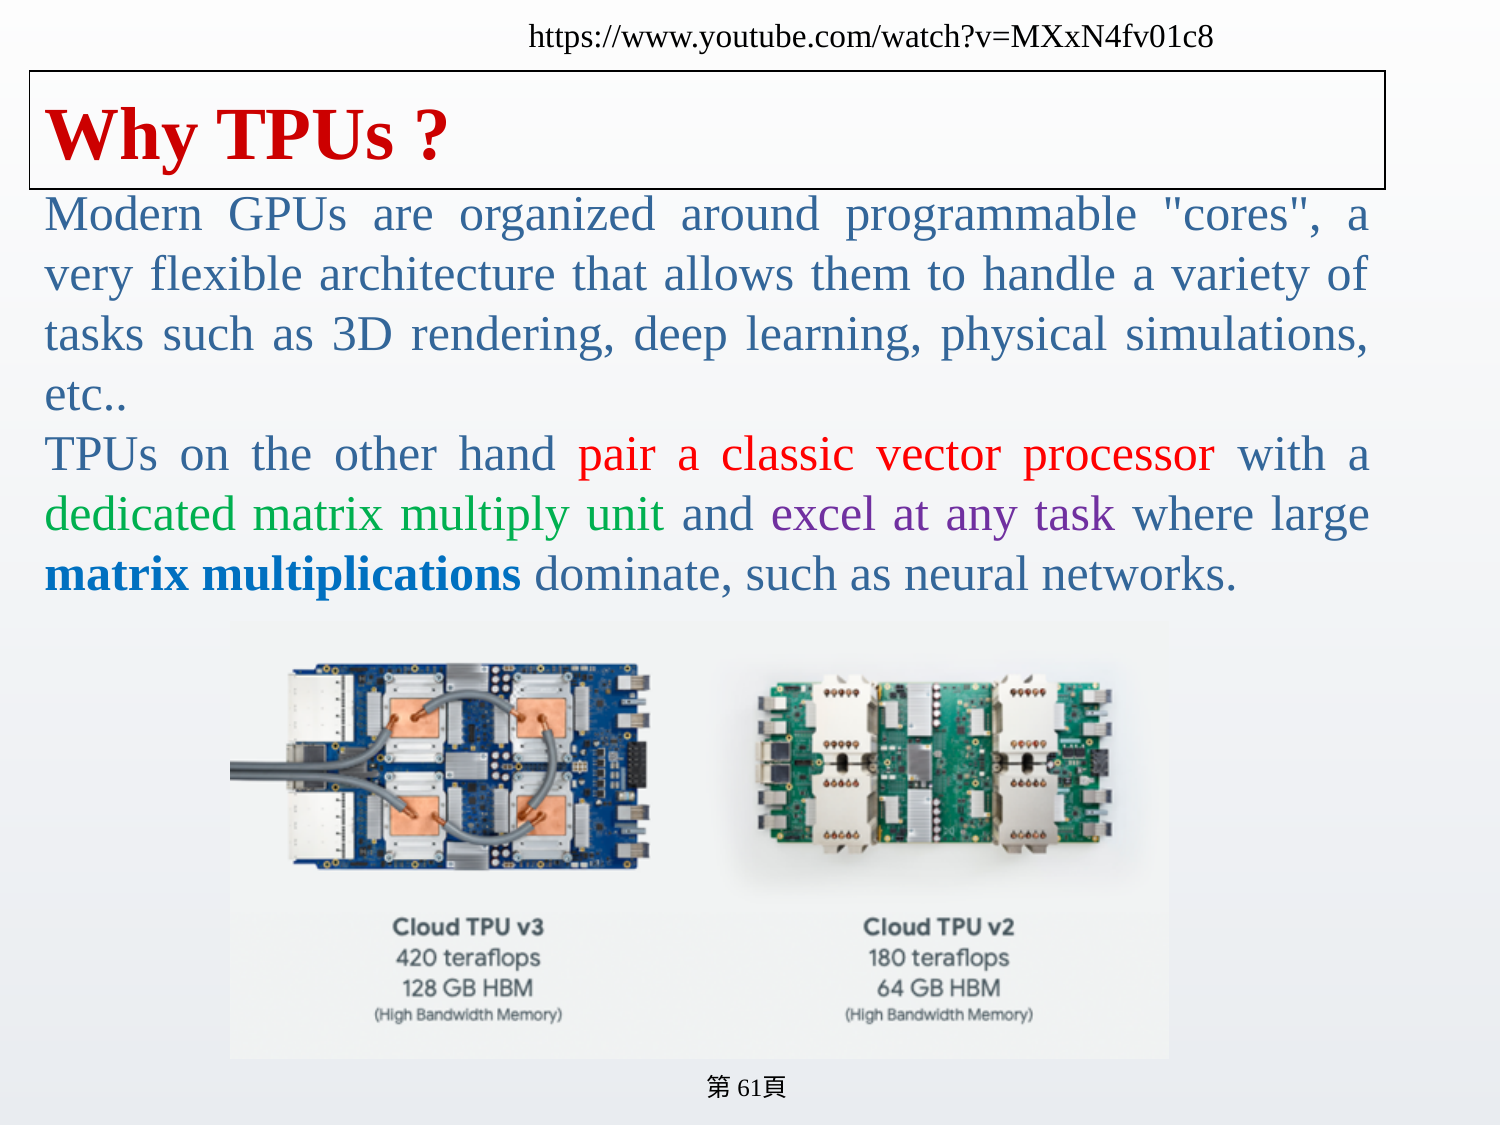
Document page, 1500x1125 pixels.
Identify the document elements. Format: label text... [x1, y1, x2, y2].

picture [230, 621, 1169, 1059]
list Modern GPUs are organized around programmable "cores", a very flexible architecture that allows them to handle a variety of tasks such as 3D rendering, deep learning, physical simulations, etc.. TPUs on the other hand pair a classic vector processor with a dedicated matrix multiply unit and excel at any task where large matrix multiplications dominate, such as neural networks. [29, 172, 1386, 1000]
title Why TPUs ? [29, 70, 1386, 172]
text_box https://www.youtube.com/watch?v=MXxN4fv01c8 [513, 7, 1264, 62]
